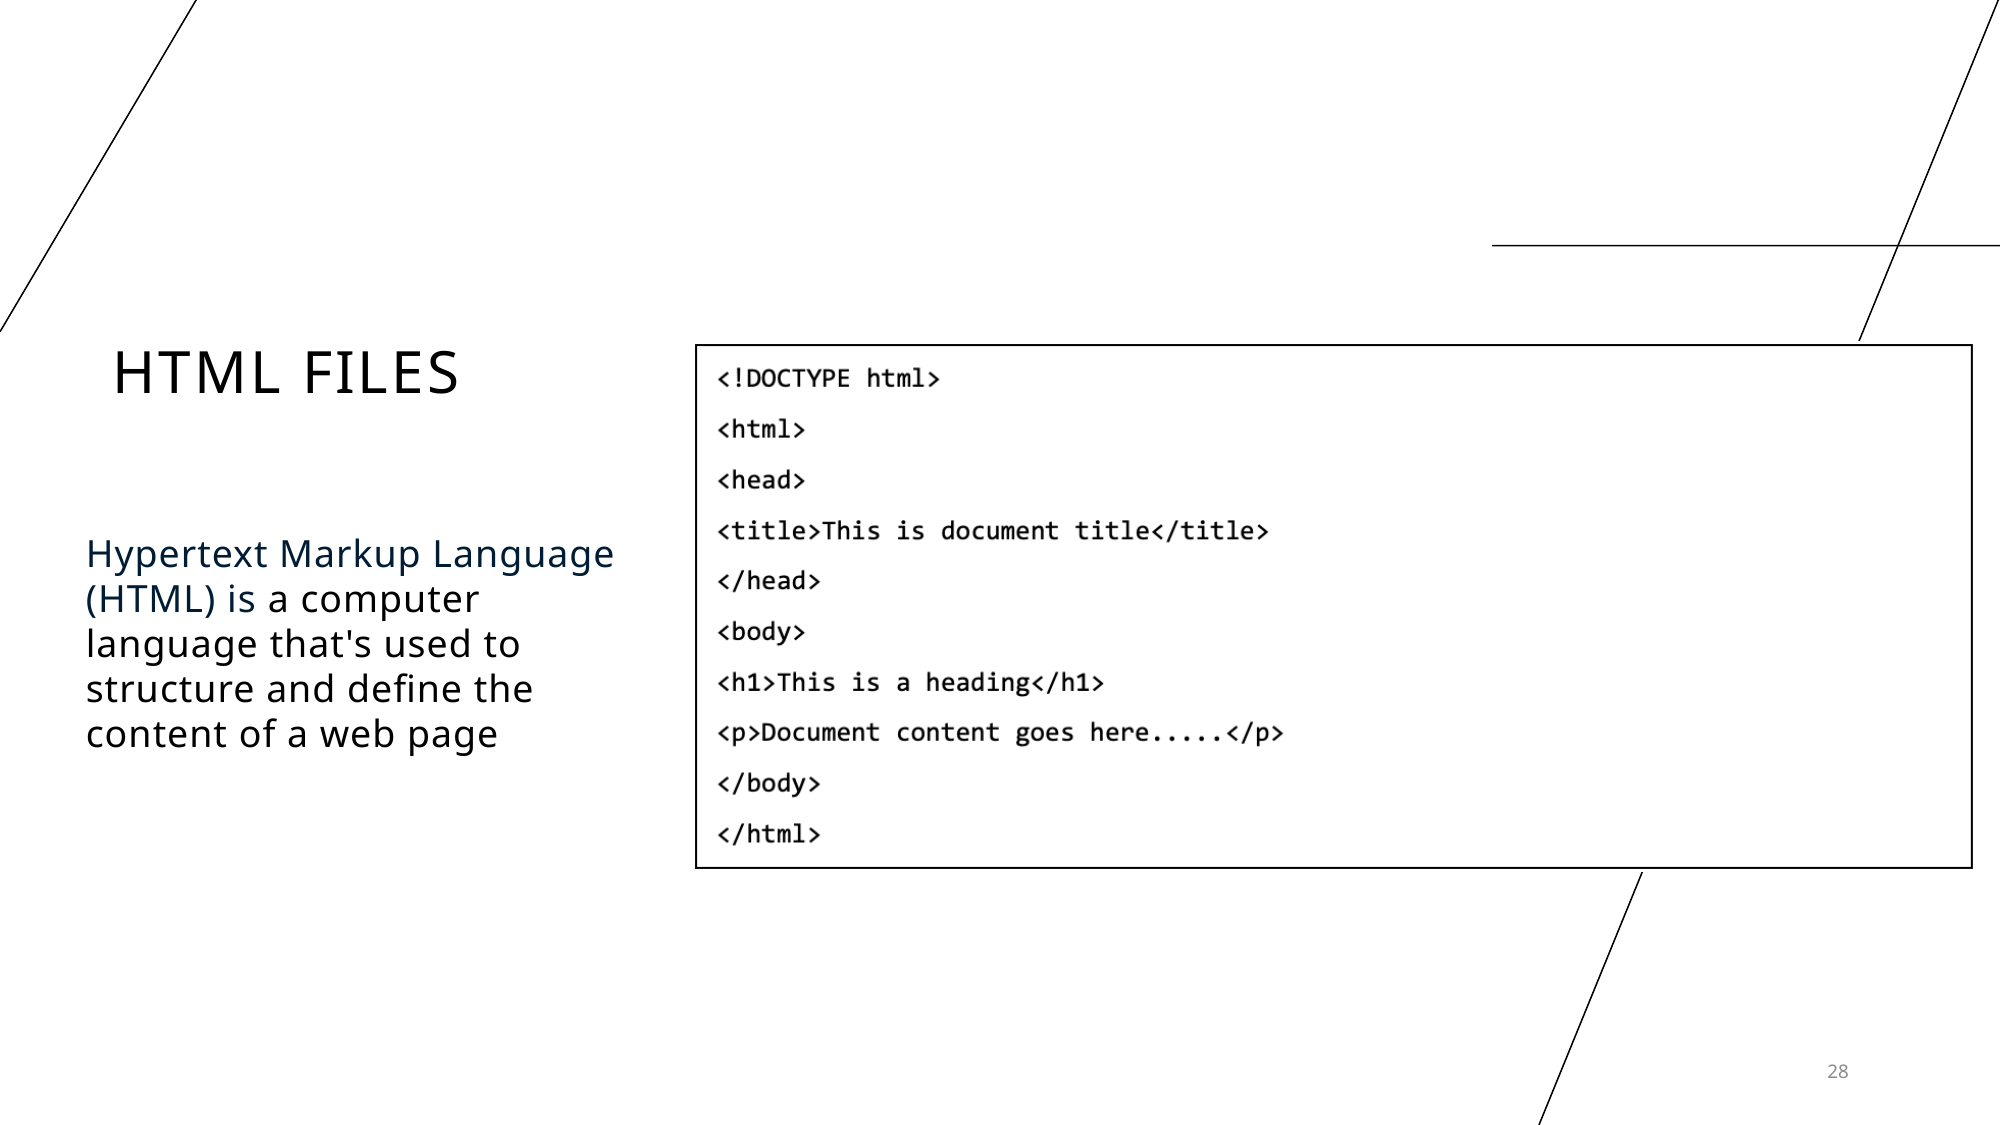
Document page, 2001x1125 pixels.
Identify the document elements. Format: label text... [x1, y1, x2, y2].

title HTML files [97, 214, 649, 414]
list Hypertext Markup Language (HTML) is a computer language that's used to structure and define the content of a web page [71, 522, 650, 1013]
picture [691, 341, 1977, 873]
slide_number 28 [1701, 1042, 1864, 1103]
